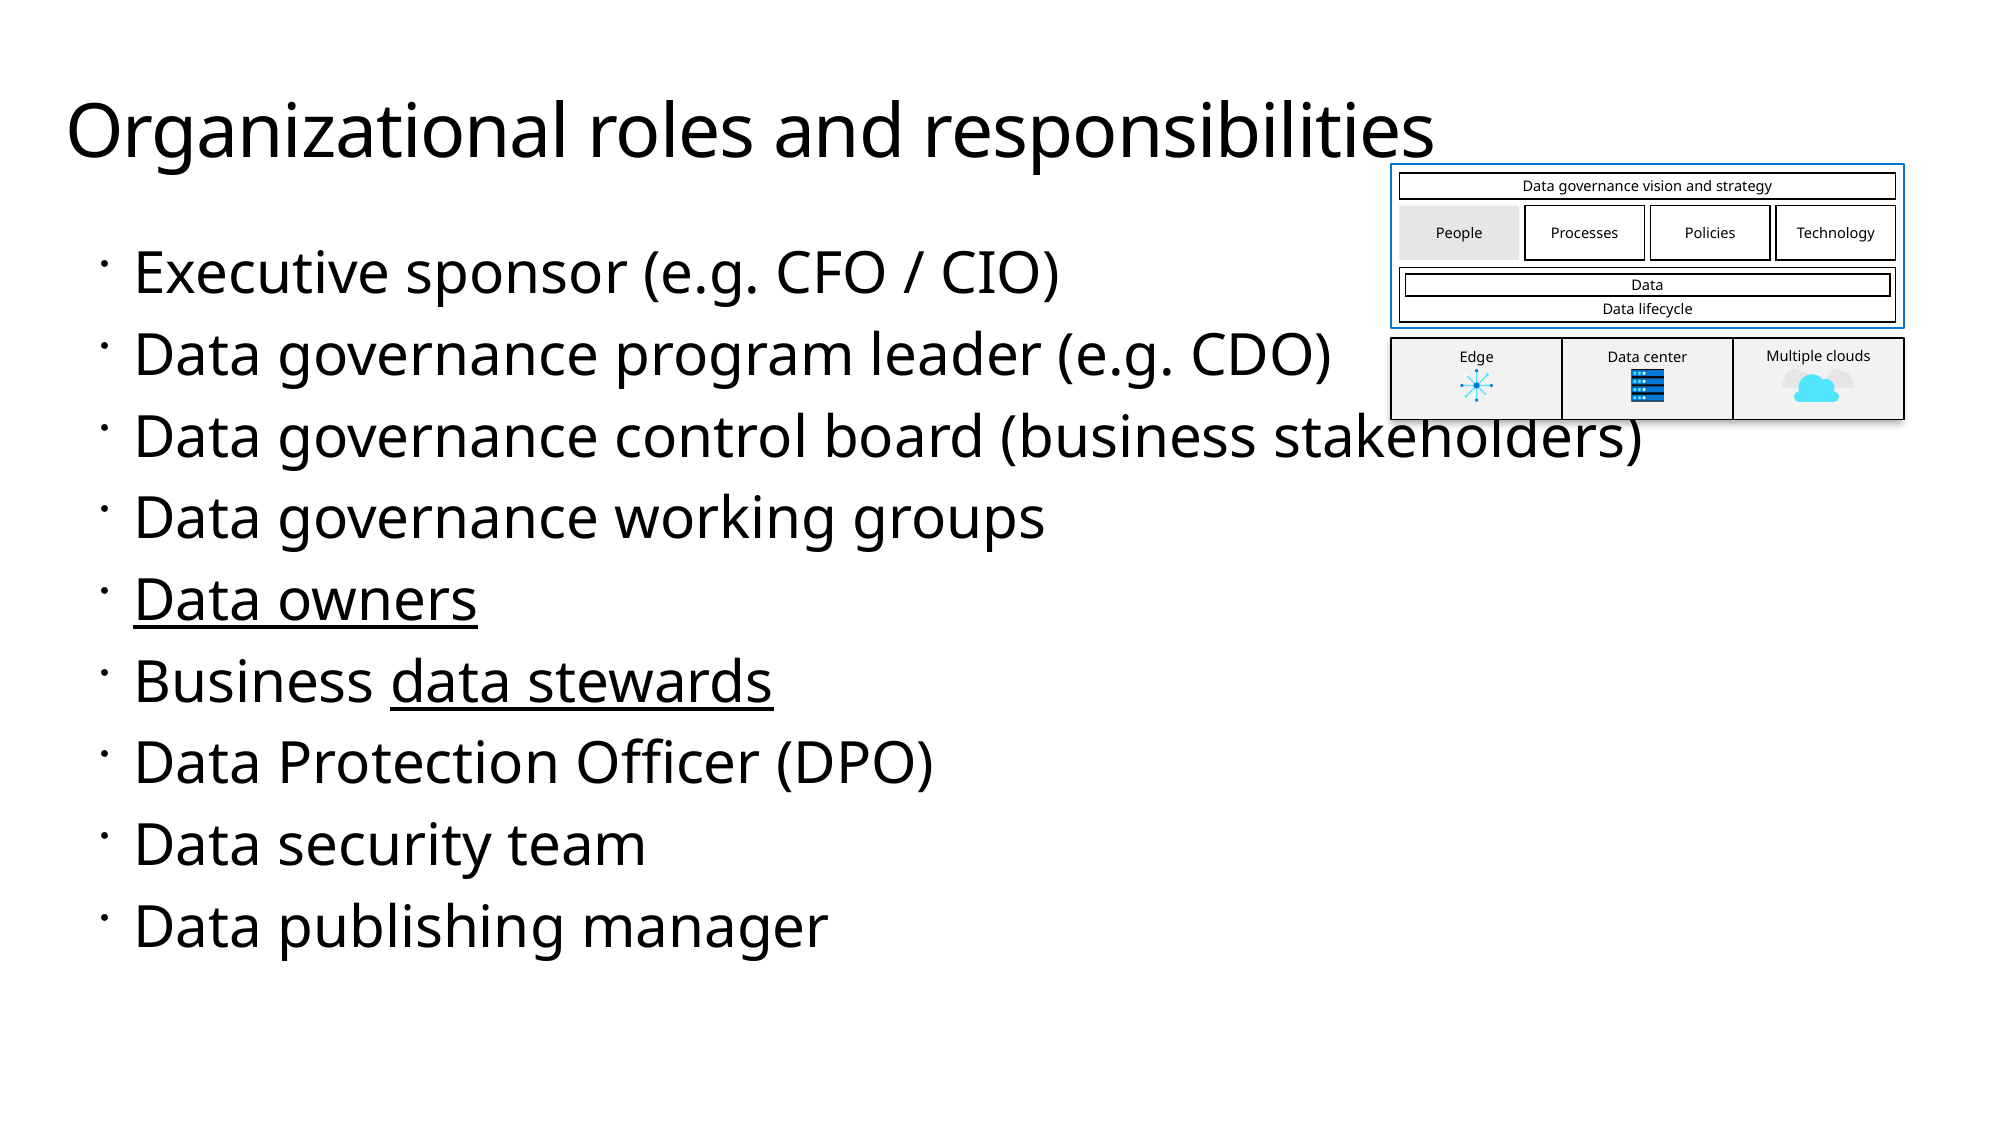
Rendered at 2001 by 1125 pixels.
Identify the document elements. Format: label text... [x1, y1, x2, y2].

title Organizational roles and responsibilities [64, 73, 1873, 183]
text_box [1390, 164, 1905, 420]
list Executive sponsor (e.g. CFO / CIO) Data governance program leader (e.g. CDO) Data governance control board (business stakeholders) Data governance working groups Data owners Business data stewards Data Protection Officer (DPO) Data security team Data publishing manager [95, 235, 1904, 985]
